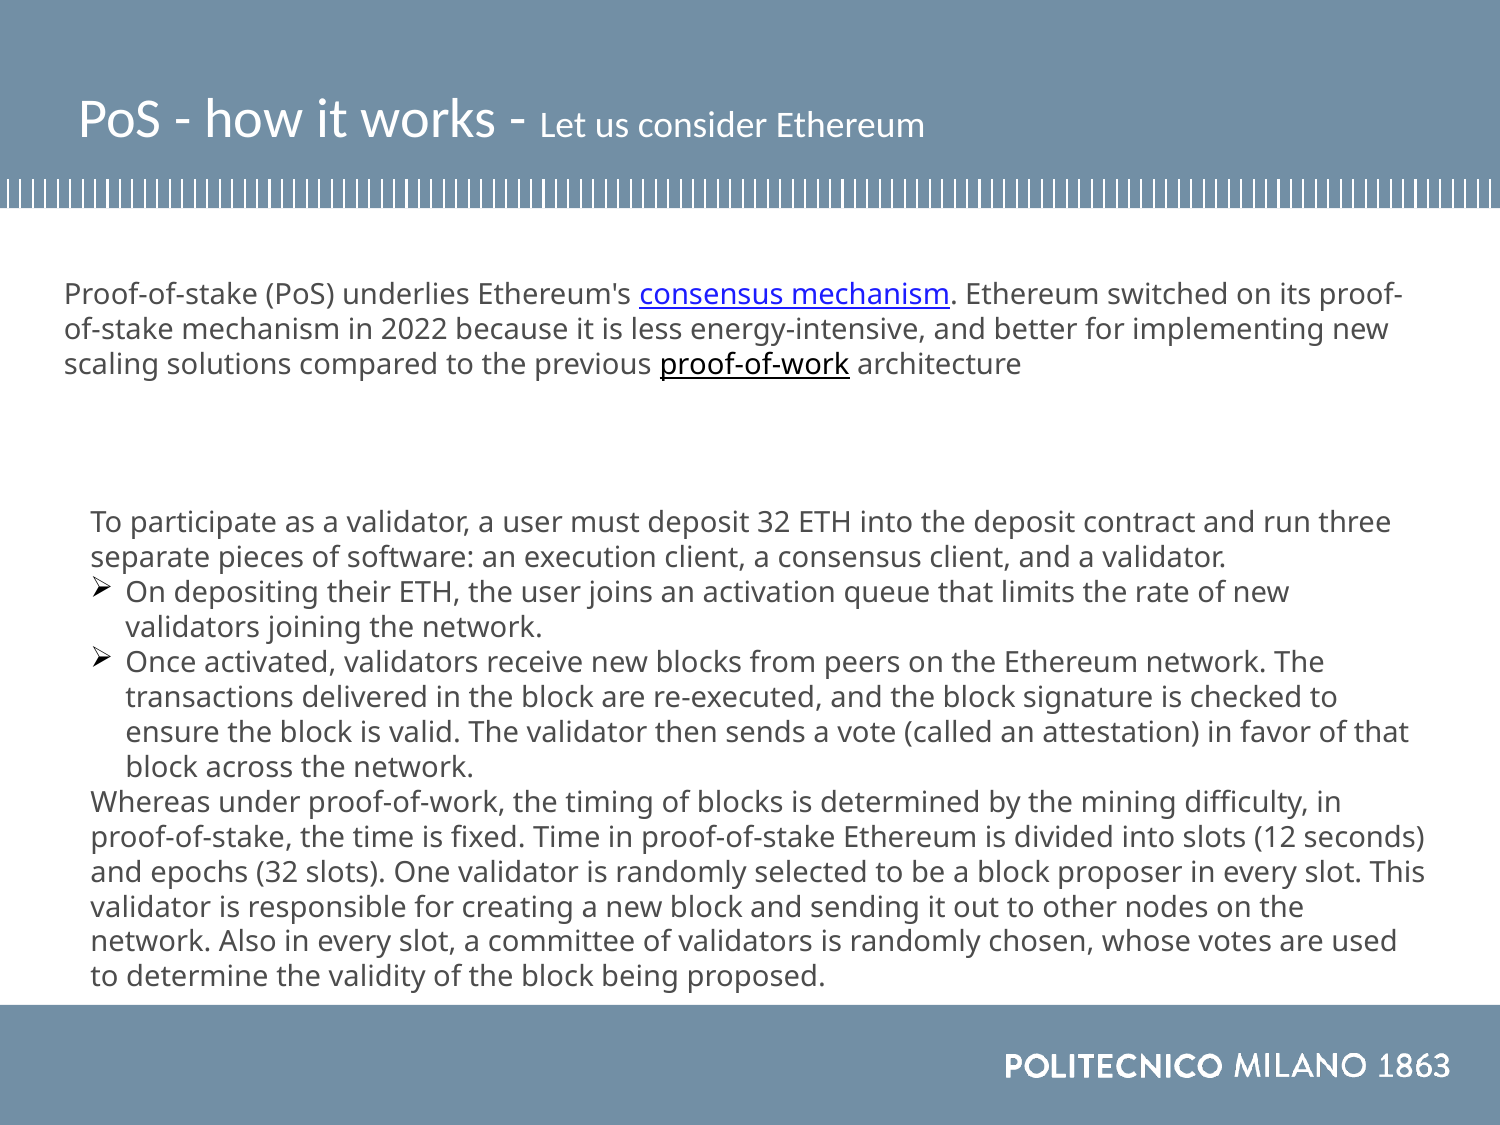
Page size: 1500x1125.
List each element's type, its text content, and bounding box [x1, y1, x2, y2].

text_box To participate as a validator, a user must deposit 32 ETH into the deposit contract and run three separate pieces of software: an execution client, a consensus client, and a validator. On depositing their ETH, the user joins an activation queue that limits the rate of new validators joining the network. Once activated, validators receive new blocks from peers on the Ethereum network. The transactions delivered in the block are re-executed, and the block signature is checked to ensure the block is valid. The validator then sends a vote (called an attestation) in favor of that block across the network. Whereas under proof-of-work, the timing of blocks is determined by the mining difficulty, in proof-of-stake, the time is fixed. Time in proof-of-stake Ethereum is divided into slots (12 seconds) and epochs (32 slots). One validator is randomly selected to be a block proposer in every slot. This validator is responsible for creating a new block and sending it out to other nodes on the network. Also in every slot, a committee of validators is randomly chosen, whose votes are used to determine the validity of the block being proposed. [75, 495, 1445, 1001]
text_box Proof-of-stake (PoS) underlies Ethereum's consensus mechanism. Ethereum switched on its proof-of-stake mechanism in 2022 because it is less energy-intensive, and better for implementing new scaling solutions compared to the previous proof-of-work architecture [49, 268, 1445, 388]
picture [999, 1041, 1456, 1089]
title PoS - how it works - Let us consider Ethereum [63, 19, 1471, 117]
